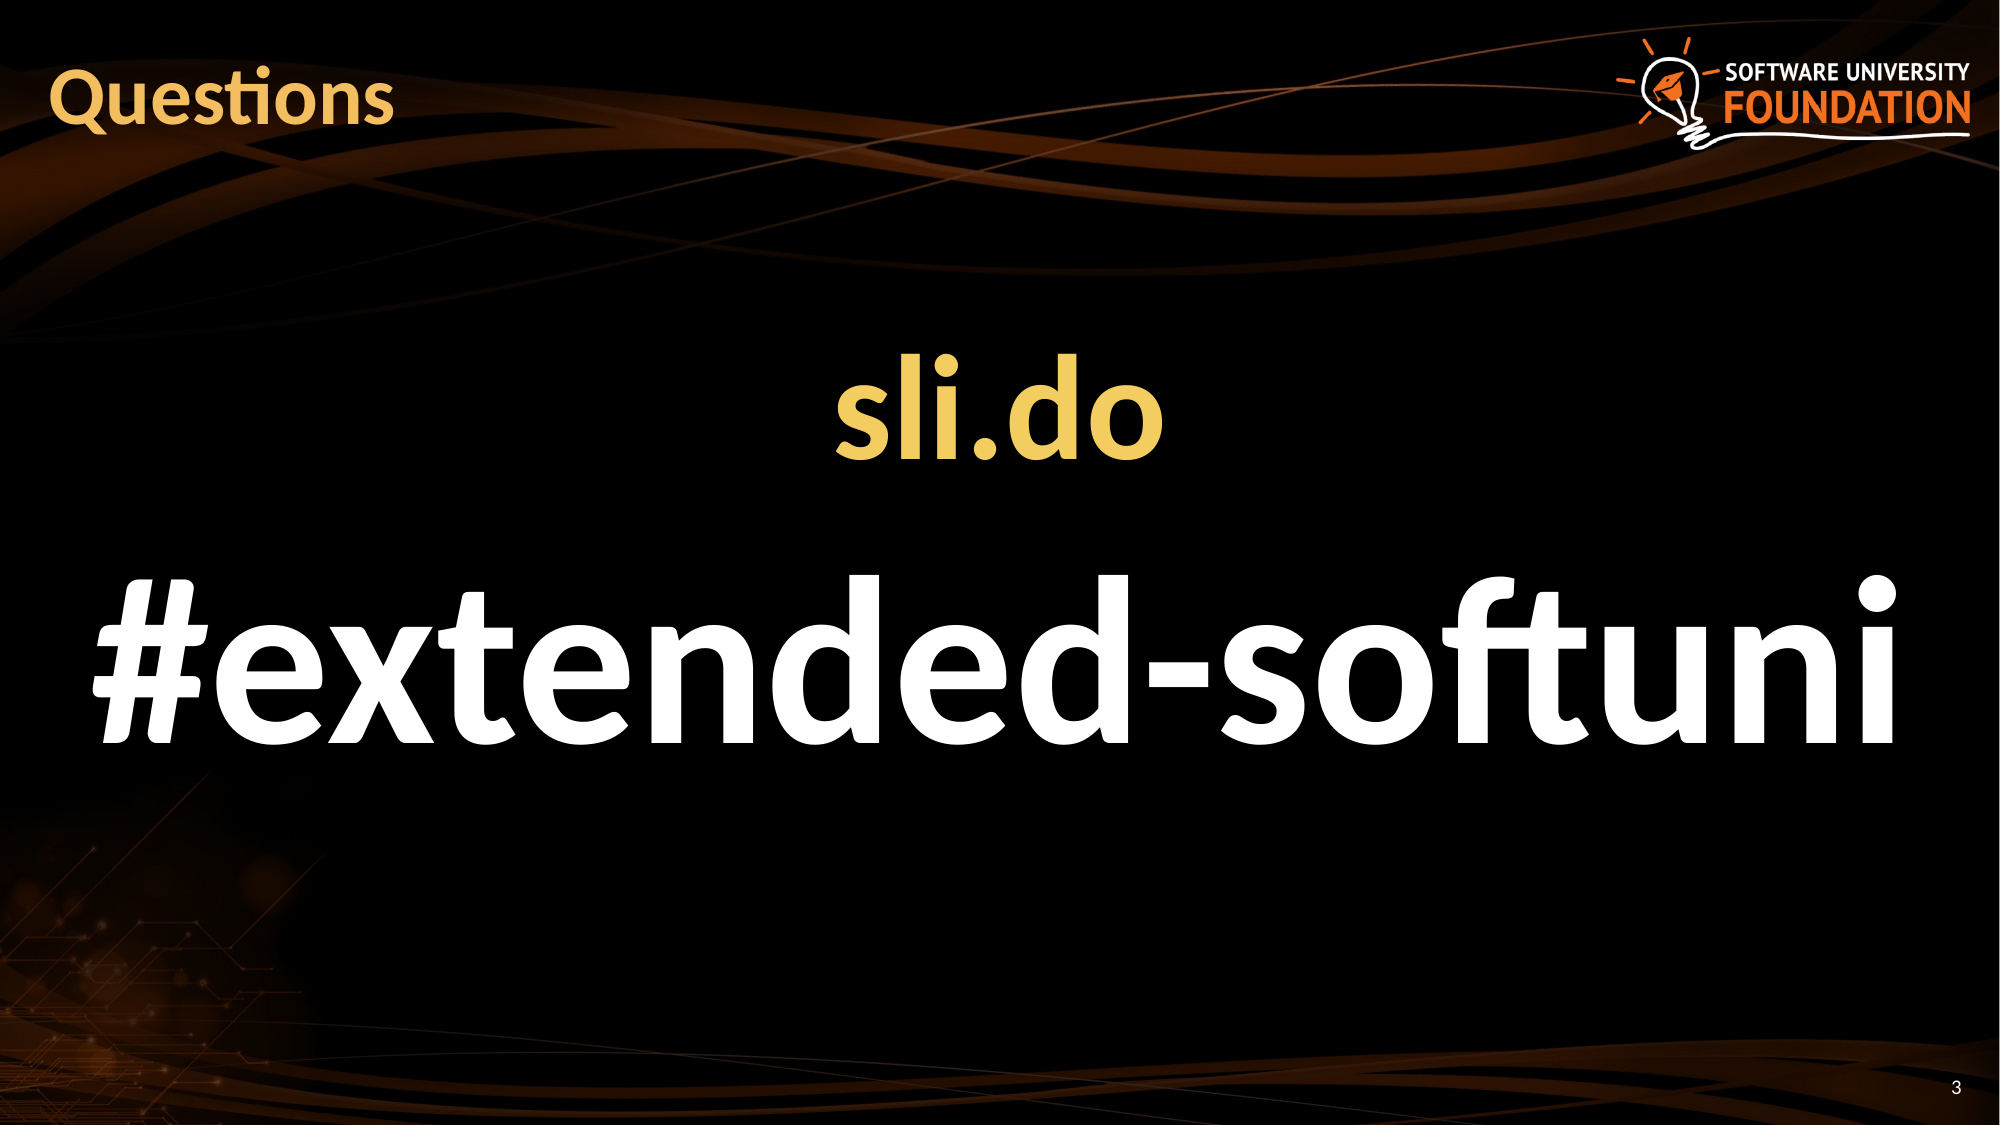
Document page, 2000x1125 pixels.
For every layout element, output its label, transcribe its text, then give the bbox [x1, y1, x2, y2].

title Questions [30, 6, 1602, 189]
slide_number 3 [1897, 1070, 1968, 1103]
text_box sli.do #extended-softuni [31, 294, 1968, 831]
picture [0, 0, 2000, 1125]
